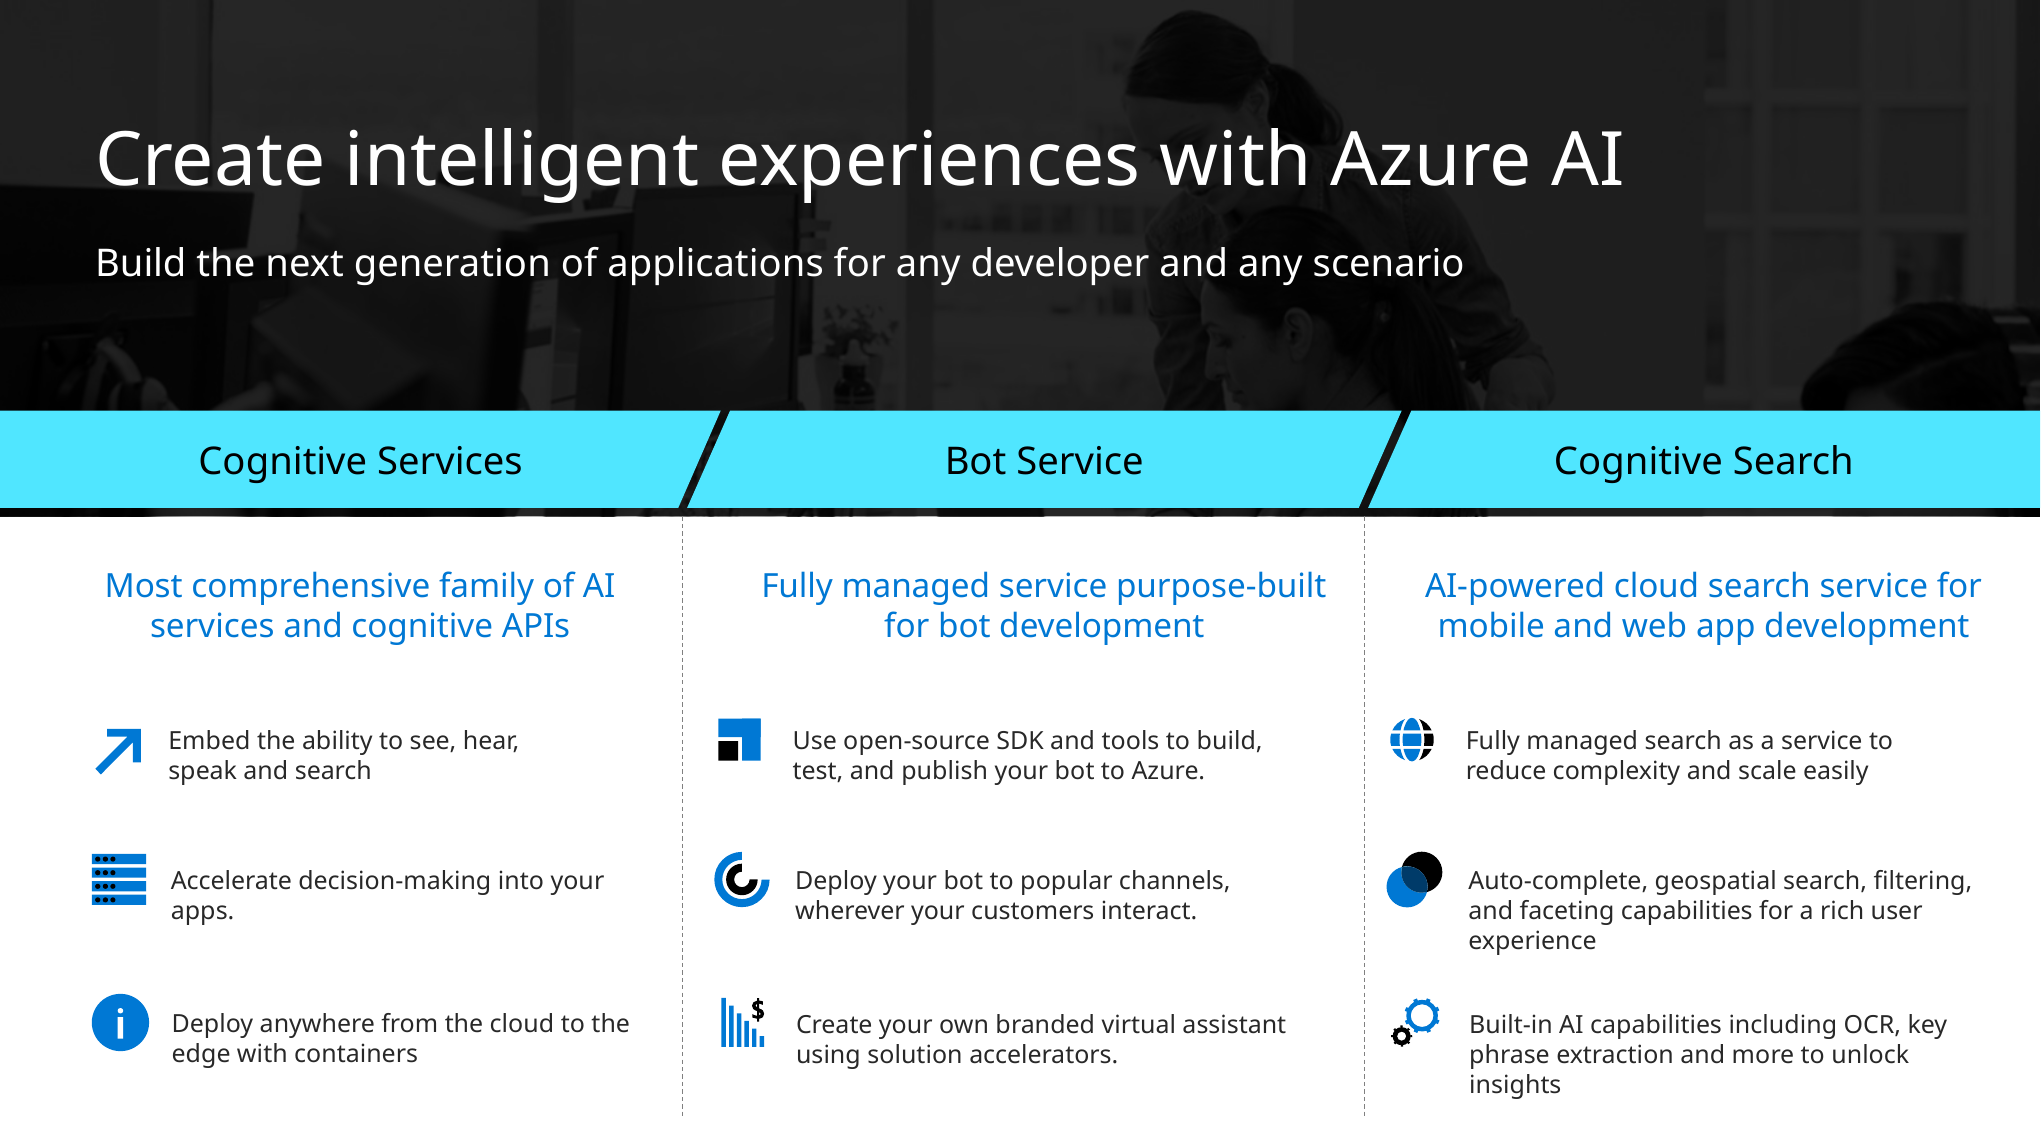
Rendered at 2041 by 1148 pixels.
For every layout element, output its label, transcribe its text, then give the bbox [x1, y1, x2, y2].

picture [0, 0, 2040, 517]
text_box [91, 853, 682, 906]
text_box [1391, 998, 2002, 1079]
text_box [1390, 716, 1977, 795]
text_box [714, 851, 1307, 935]
text_box AI-powered cloud search service for mobile and web app development [1415, 580, 1993, 629]
text_box Fully managed service purpose-built for bot development [756, 580, 1333, 629]
text_box Most comprehensive family of AI services and cognitive APIs [72, 580, 649, 629]
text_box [95, 716, 597, 795]
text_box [718, 716, 1304, 795]
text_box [1386, 851, 2010, 933]
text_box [91, 993, 683, 1077]
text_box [721, 998, 1307, 1079]
